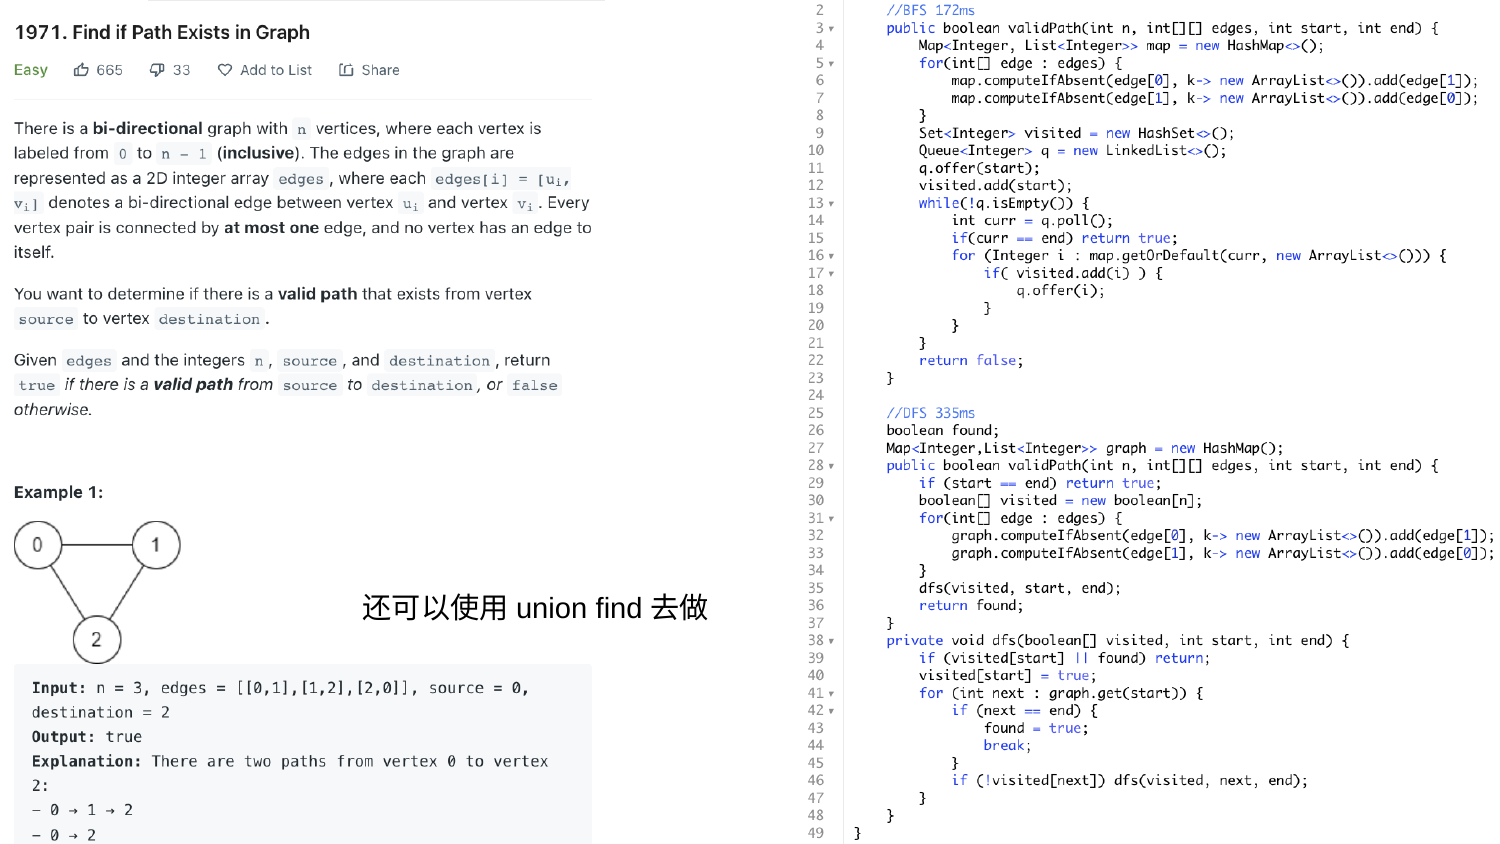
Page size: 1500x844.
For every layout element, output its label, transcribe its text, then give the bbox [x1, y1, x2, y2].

picture [0, 0, 605, 844]
picture [804, 0, 1500, 844]
text_box 还可以使用union find去做 [608, 574, 779, 640]
